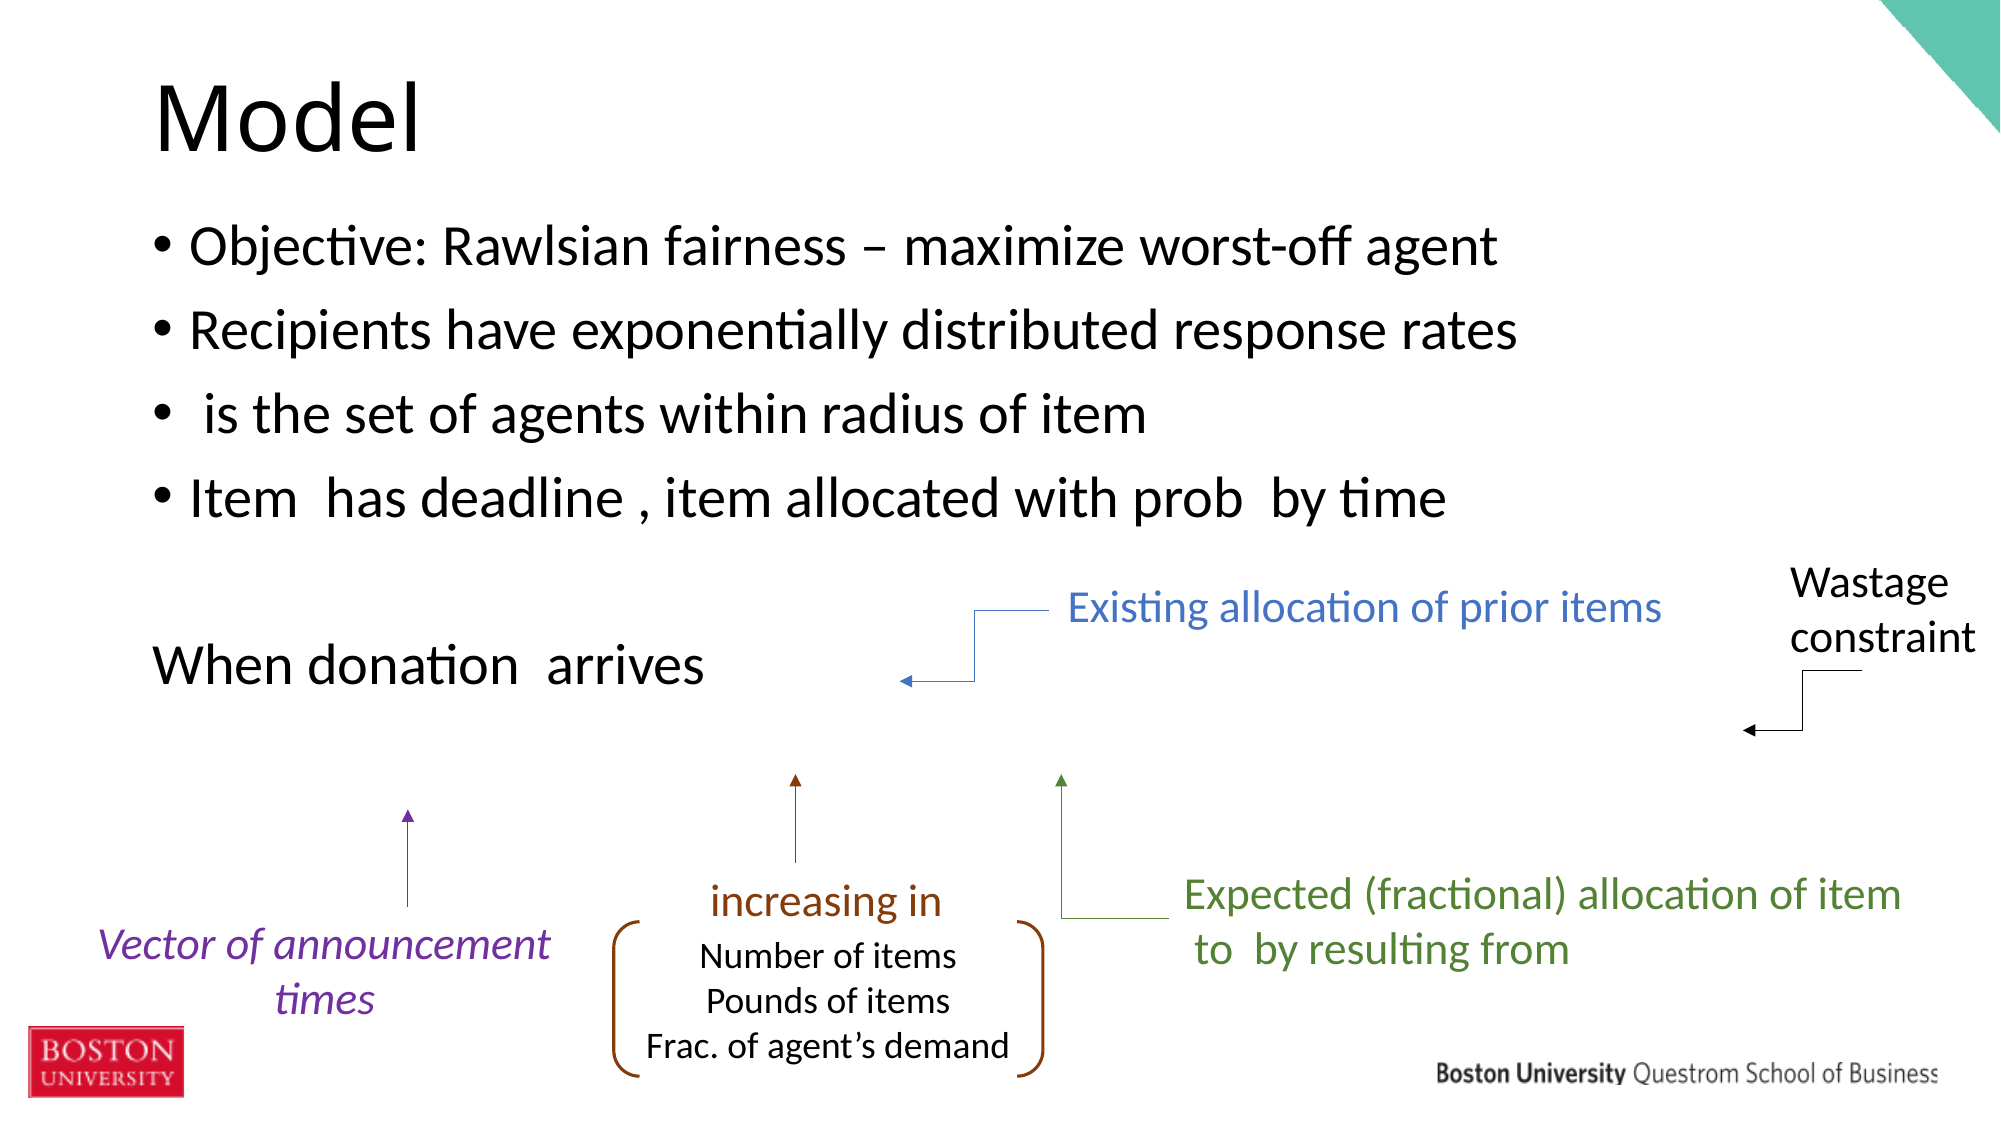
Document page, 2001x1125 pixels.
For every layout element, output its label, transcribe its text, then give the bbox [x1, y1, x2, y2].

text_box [1742, 670, 1863, 731]
text_box Existing allocation of prior items [1052, 569, 1678, 640]
title Model [137, 59, 1863, 185]
text_box Number of items Pounds of items Frac. of agent’s demand [613, 921, 1044, 1077]
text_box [1061, 774, 1170, 924]
text_box Wastage constraint [1775, 543, 2000, 669]
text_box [899, 610, 1050, 682]
text_box Vector of announcement times [71, 906, 578, 1032]
picture [1821, 0, 2001, 159]
